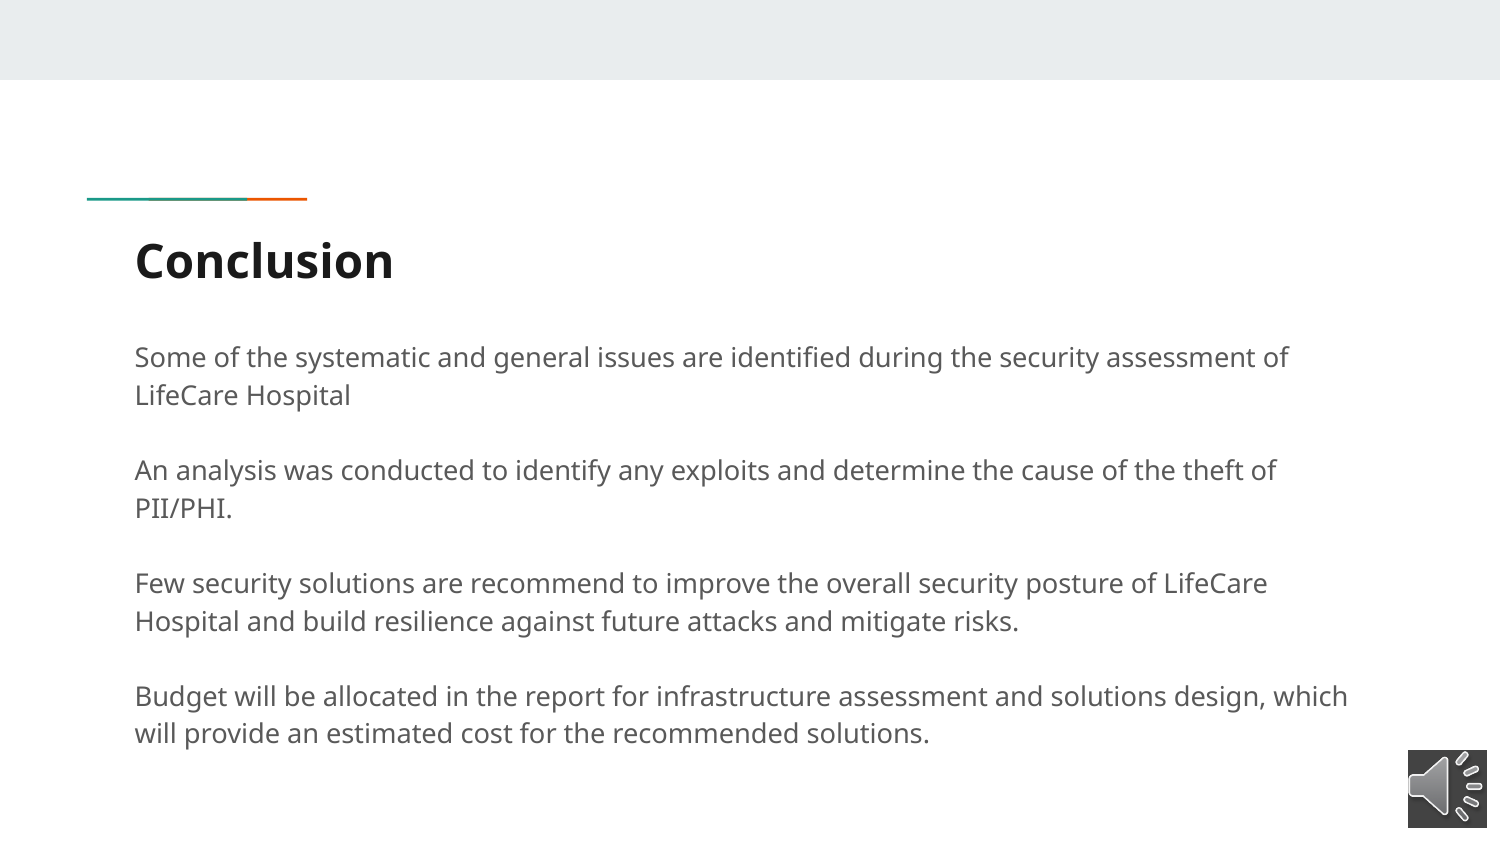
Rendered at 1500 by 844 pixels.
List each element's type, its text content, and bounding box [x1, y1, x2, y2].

picture [1407, 748, 1488, 829]
list Some of the systematic and general issues are identified during the security assessment of LifeCare Hospital An analysis was conducted to identify any exploits and determine the cause of the theft of PII/PHI. Few security solutions are recommend to improve the overall security posture of LifeCare Hospital and build resilience against future attacks and mitigate risks. Budget will be allocated in the report for infrastructure assessment and solutions design, which will provide an estimated cost for the recommended solutions. [119, 320, 1381, 723]
title Conclusion [119, 216, 1381, 305]
